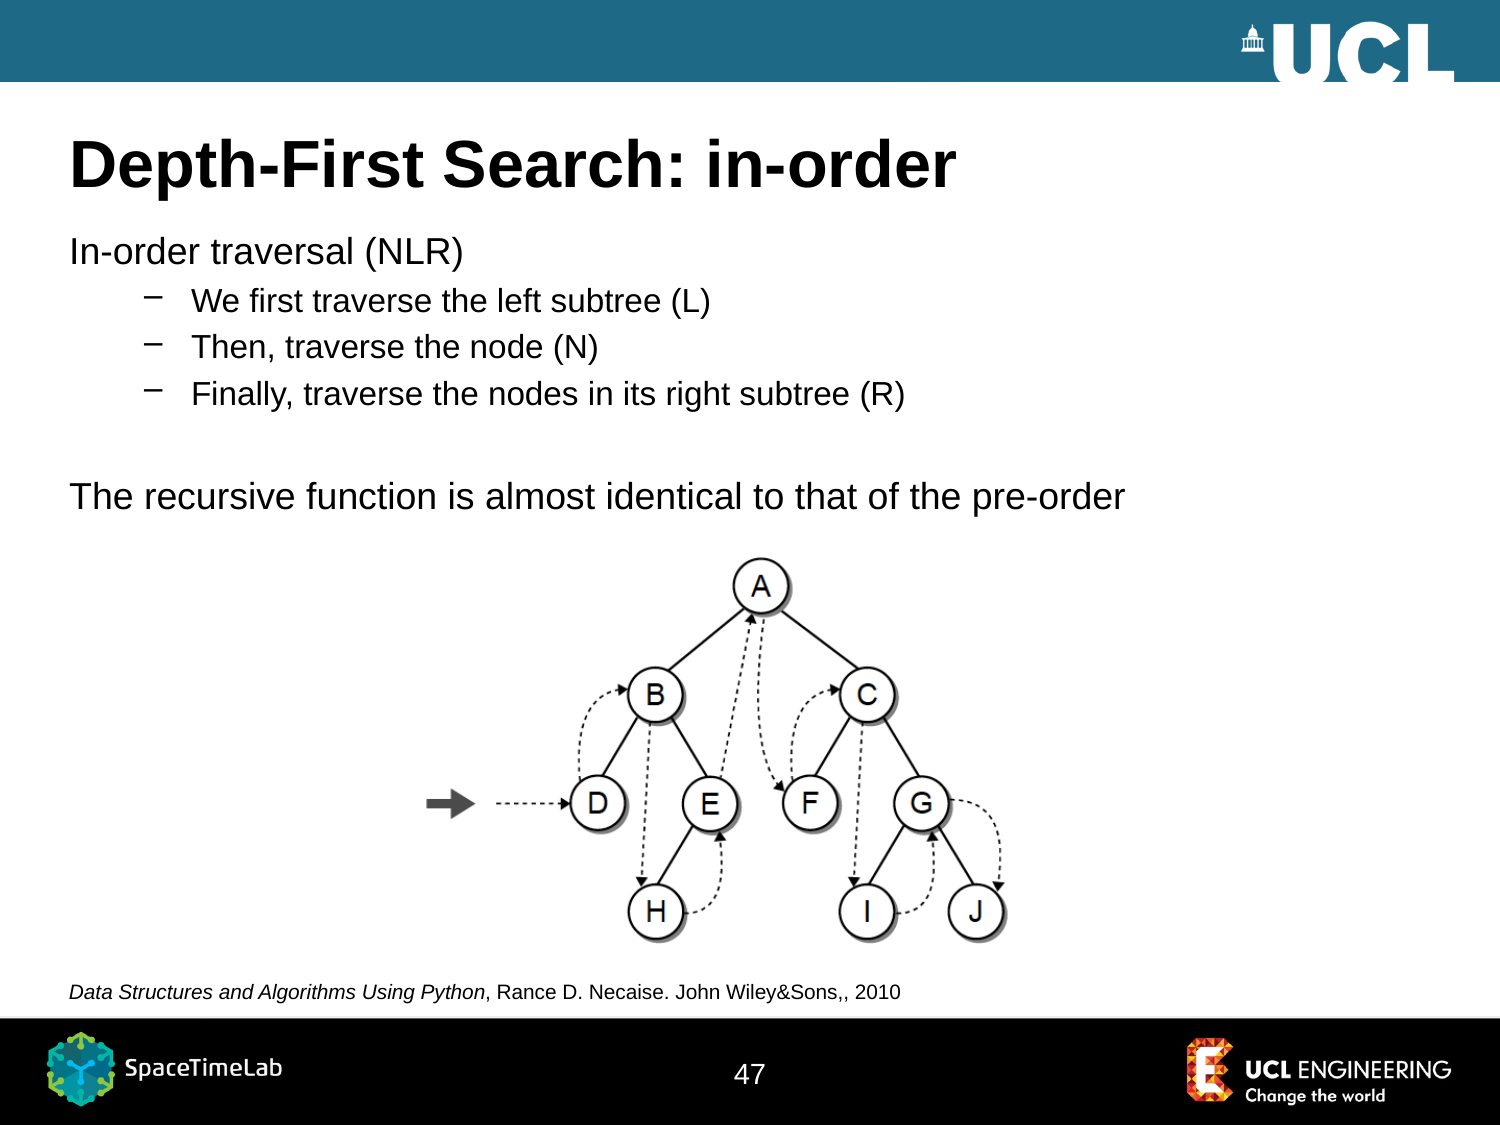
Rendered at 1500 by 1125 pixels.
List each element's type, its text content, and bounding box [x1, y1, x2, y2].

picture [0, 990, 1500, 1125]
text_box Data Structures and Algorithms Using Python, Rance D. Necaise. John Wiley&Sons,, 2010 [54, 970, 1388, 1011]
footer 46 [496, 1042, 1004, 1103]
title Depth-First Search: in-order [54, 113, 1447, 197]
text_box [371, 529, 1129, 972]
list In-order traversal (NLR) We first traverse the left subtree (L) Then, traverse the node (N) Finally, traverse the nodes in its right subtree (R) The recursive function is almost identical to that of the pre-order [54, 219, 1447, 988]
